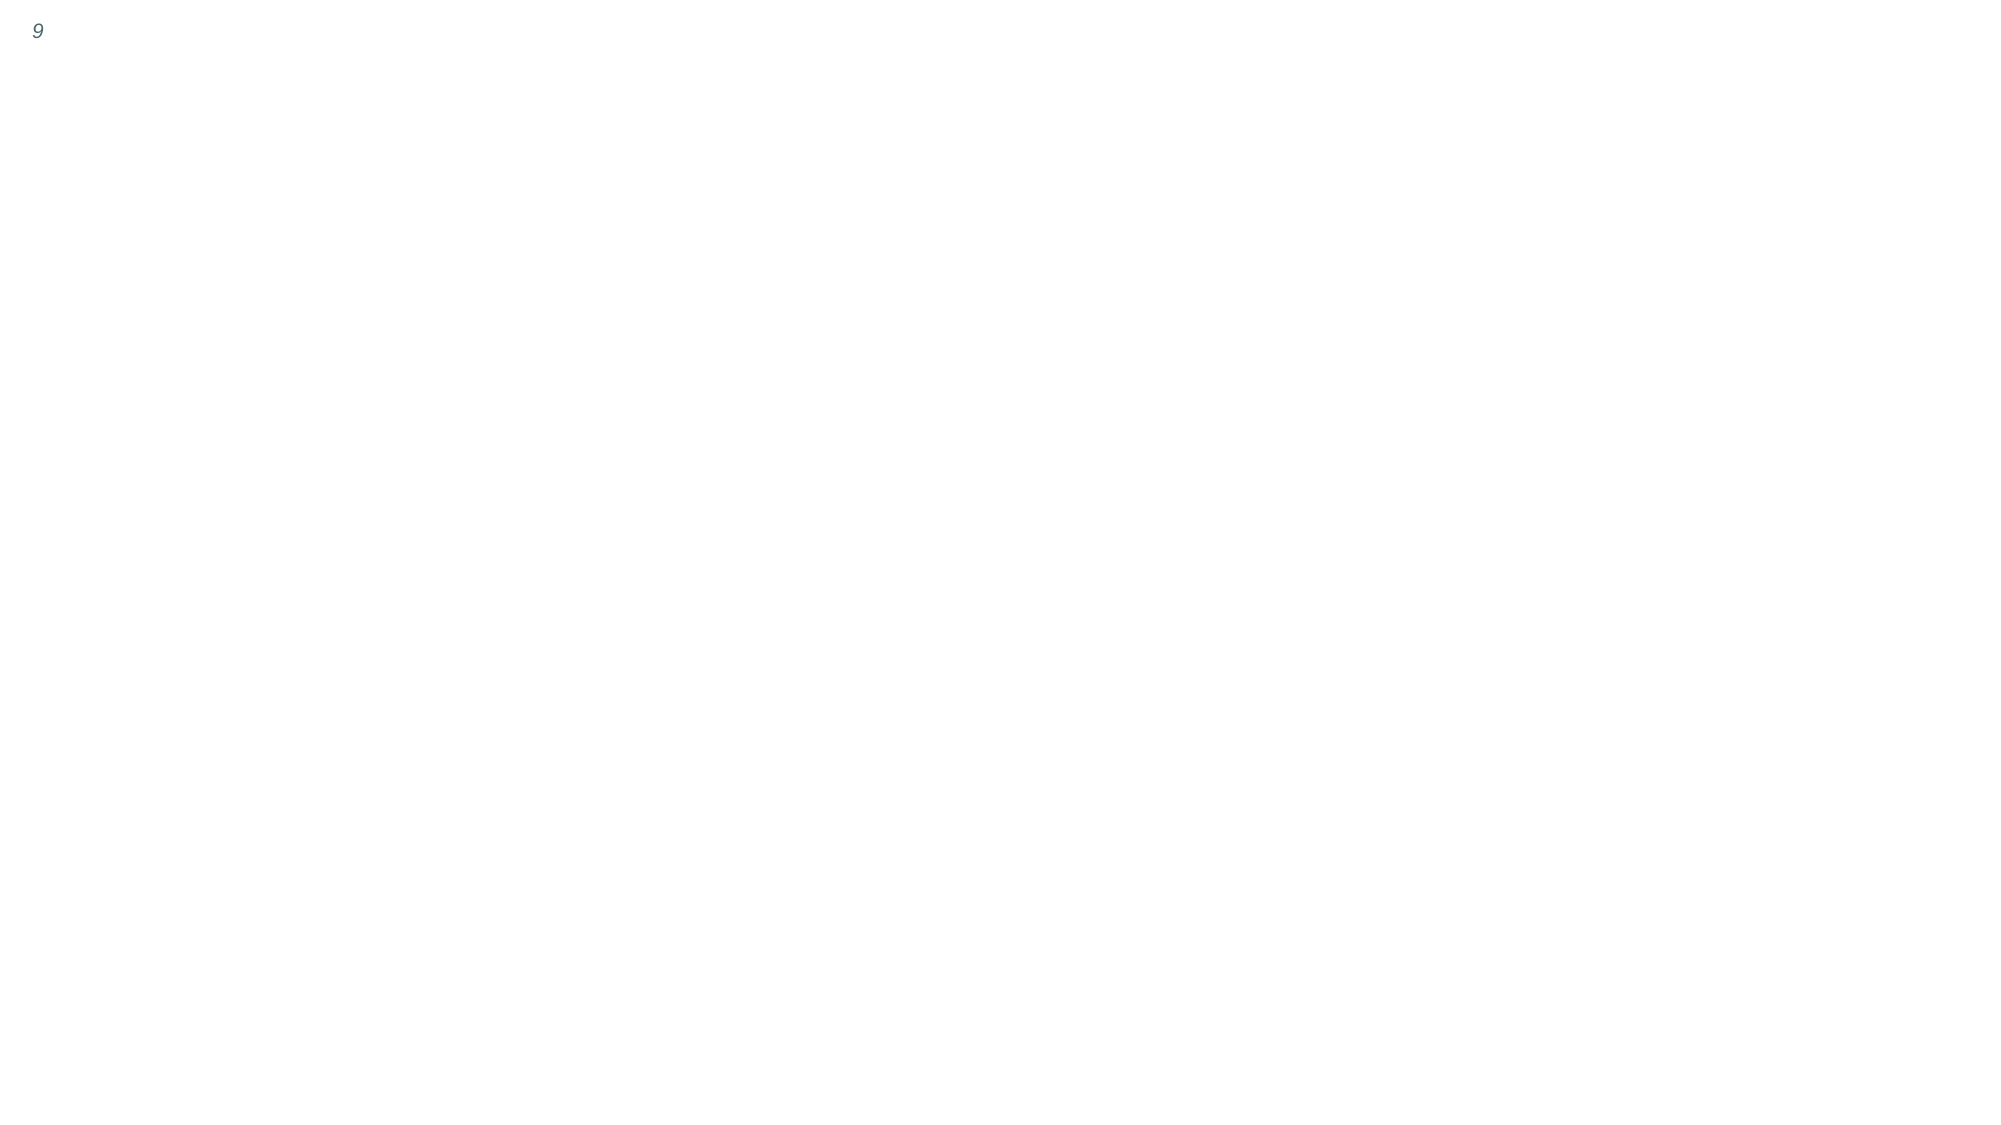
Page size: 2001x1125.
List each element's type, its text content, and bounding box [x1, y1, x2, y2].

slide_number 9 [0, 0, 59, 60]
